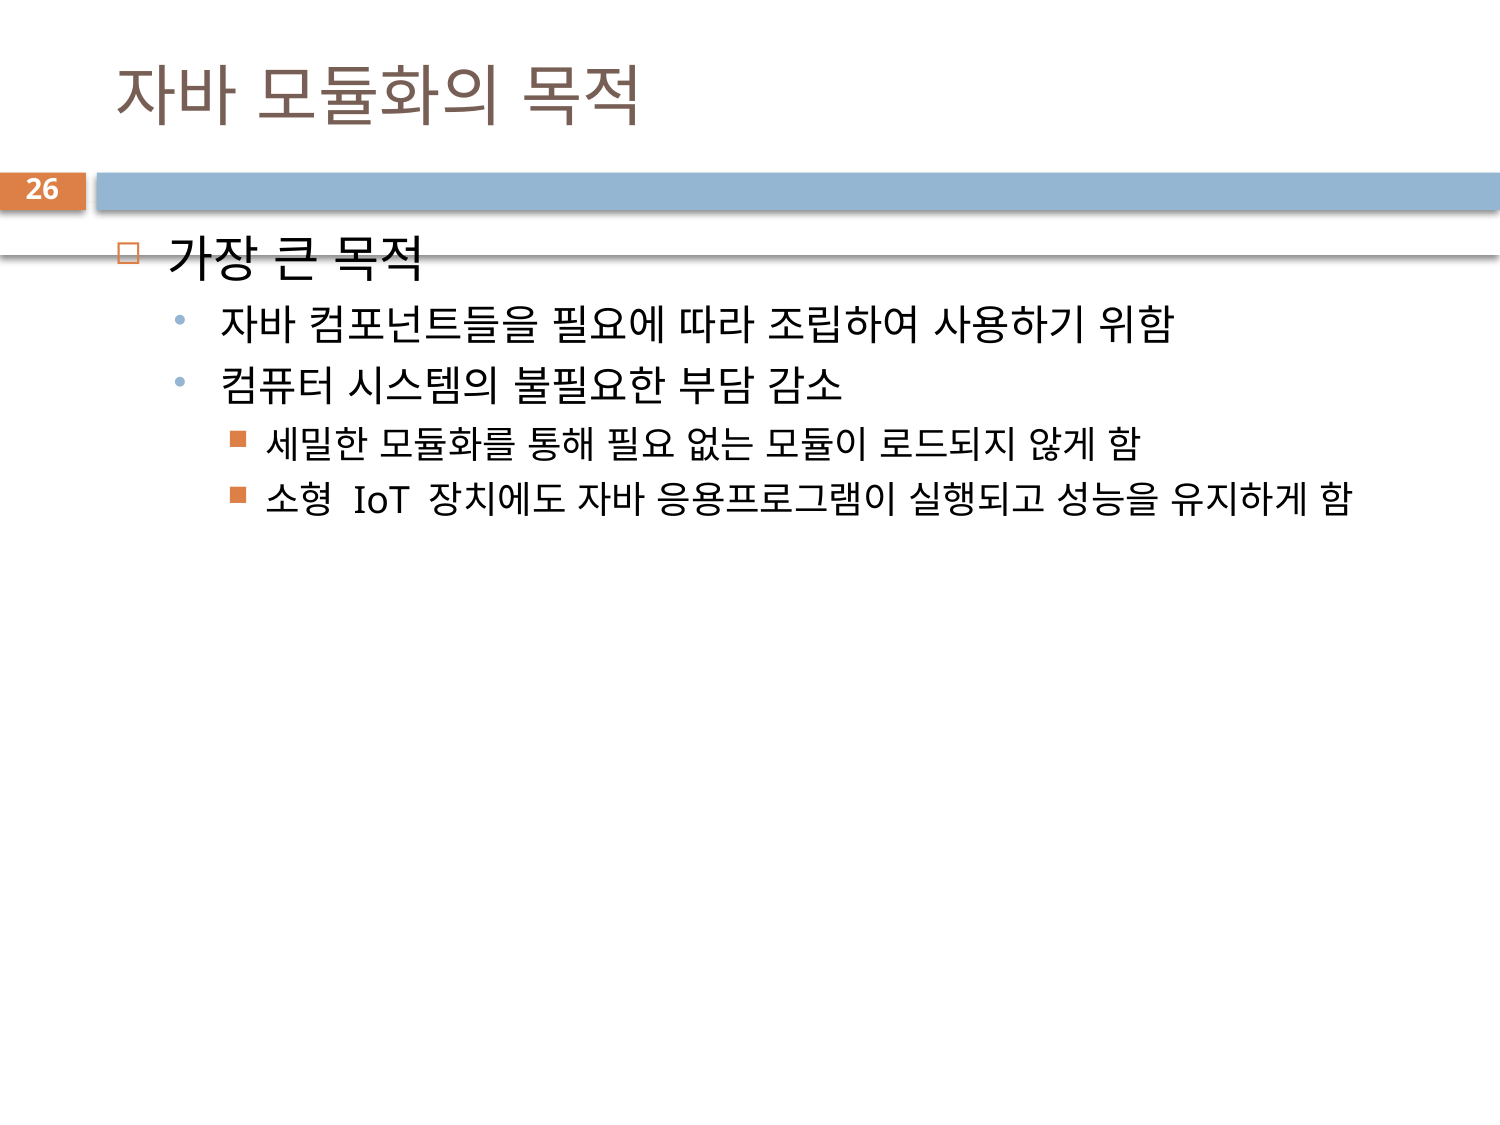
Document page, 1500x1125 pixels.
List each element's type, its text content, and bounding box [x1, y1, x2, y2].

list 가장 큰 목적 자바 컴포넌트들을 필요에 따라 조립하여 사용하기 위함 컴퓨터 시스템의 불필요한 부담 감소 세밀한 모듈화를 통해 필요 없는 모듈이 로드되지 않게 함 소형 IoT 장치에도 자바 응용프로그램이 실행되고 성능을 유지하게 함 [100, 219, 1438, 1047]
title 자바 모듈화의 목적 [100, 37, 1438, 149]
slide_number 26 [0, 170, 87, 211]
